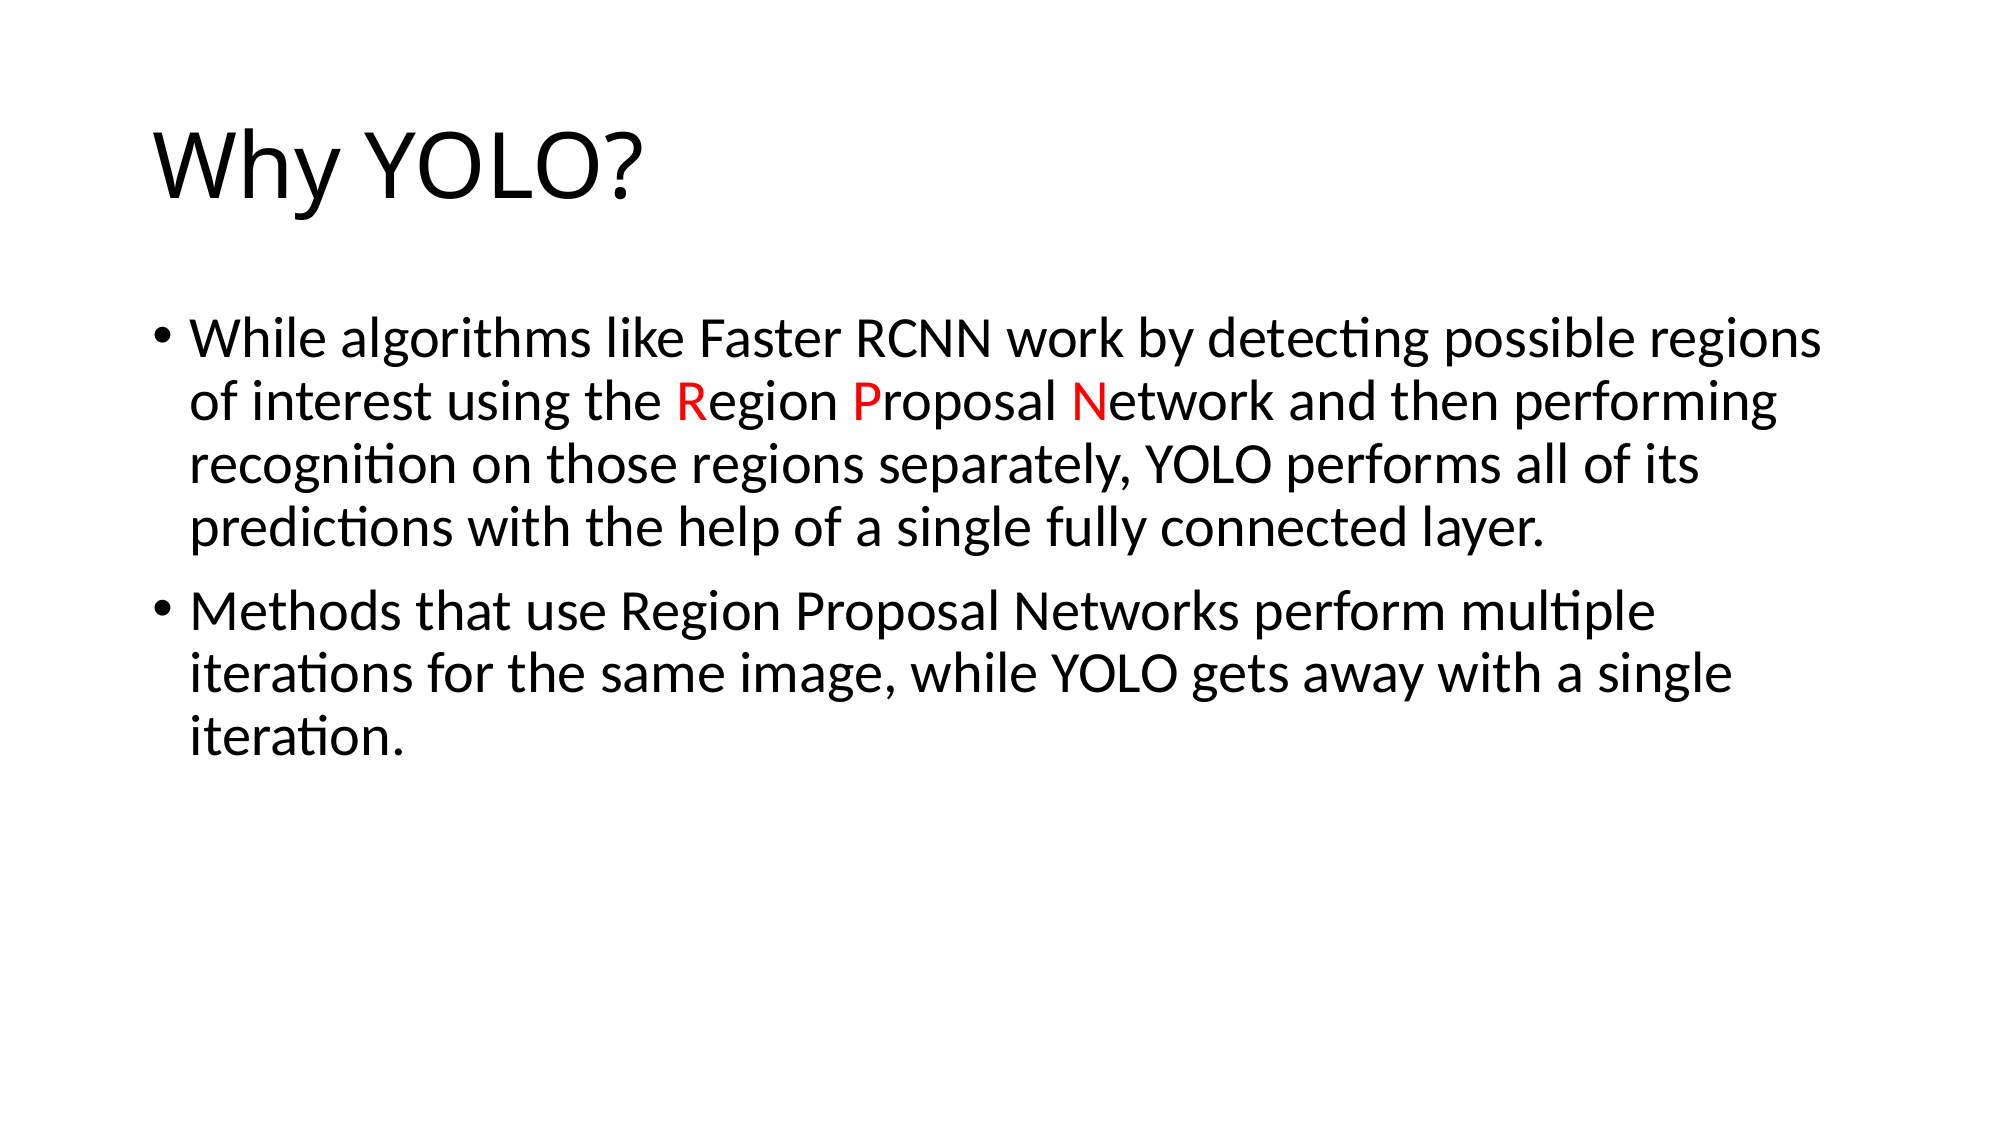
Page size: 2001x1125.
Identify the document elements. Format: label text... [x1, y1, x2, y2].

title Why YOLO? [137, 59, 1863, 278]
list While algorithms like Faster RCNN work by detecting possible regions of interest using the Region Proposal Network and then performing recognition on those regions separately, YOLO performs all of its predictions with the help of a single fully connected layer. Methods that use Region Proposal Networks perform multiple iterations for the same image, while YOLO gets away with a single iteration. [137, 299, 1863, 1014]
